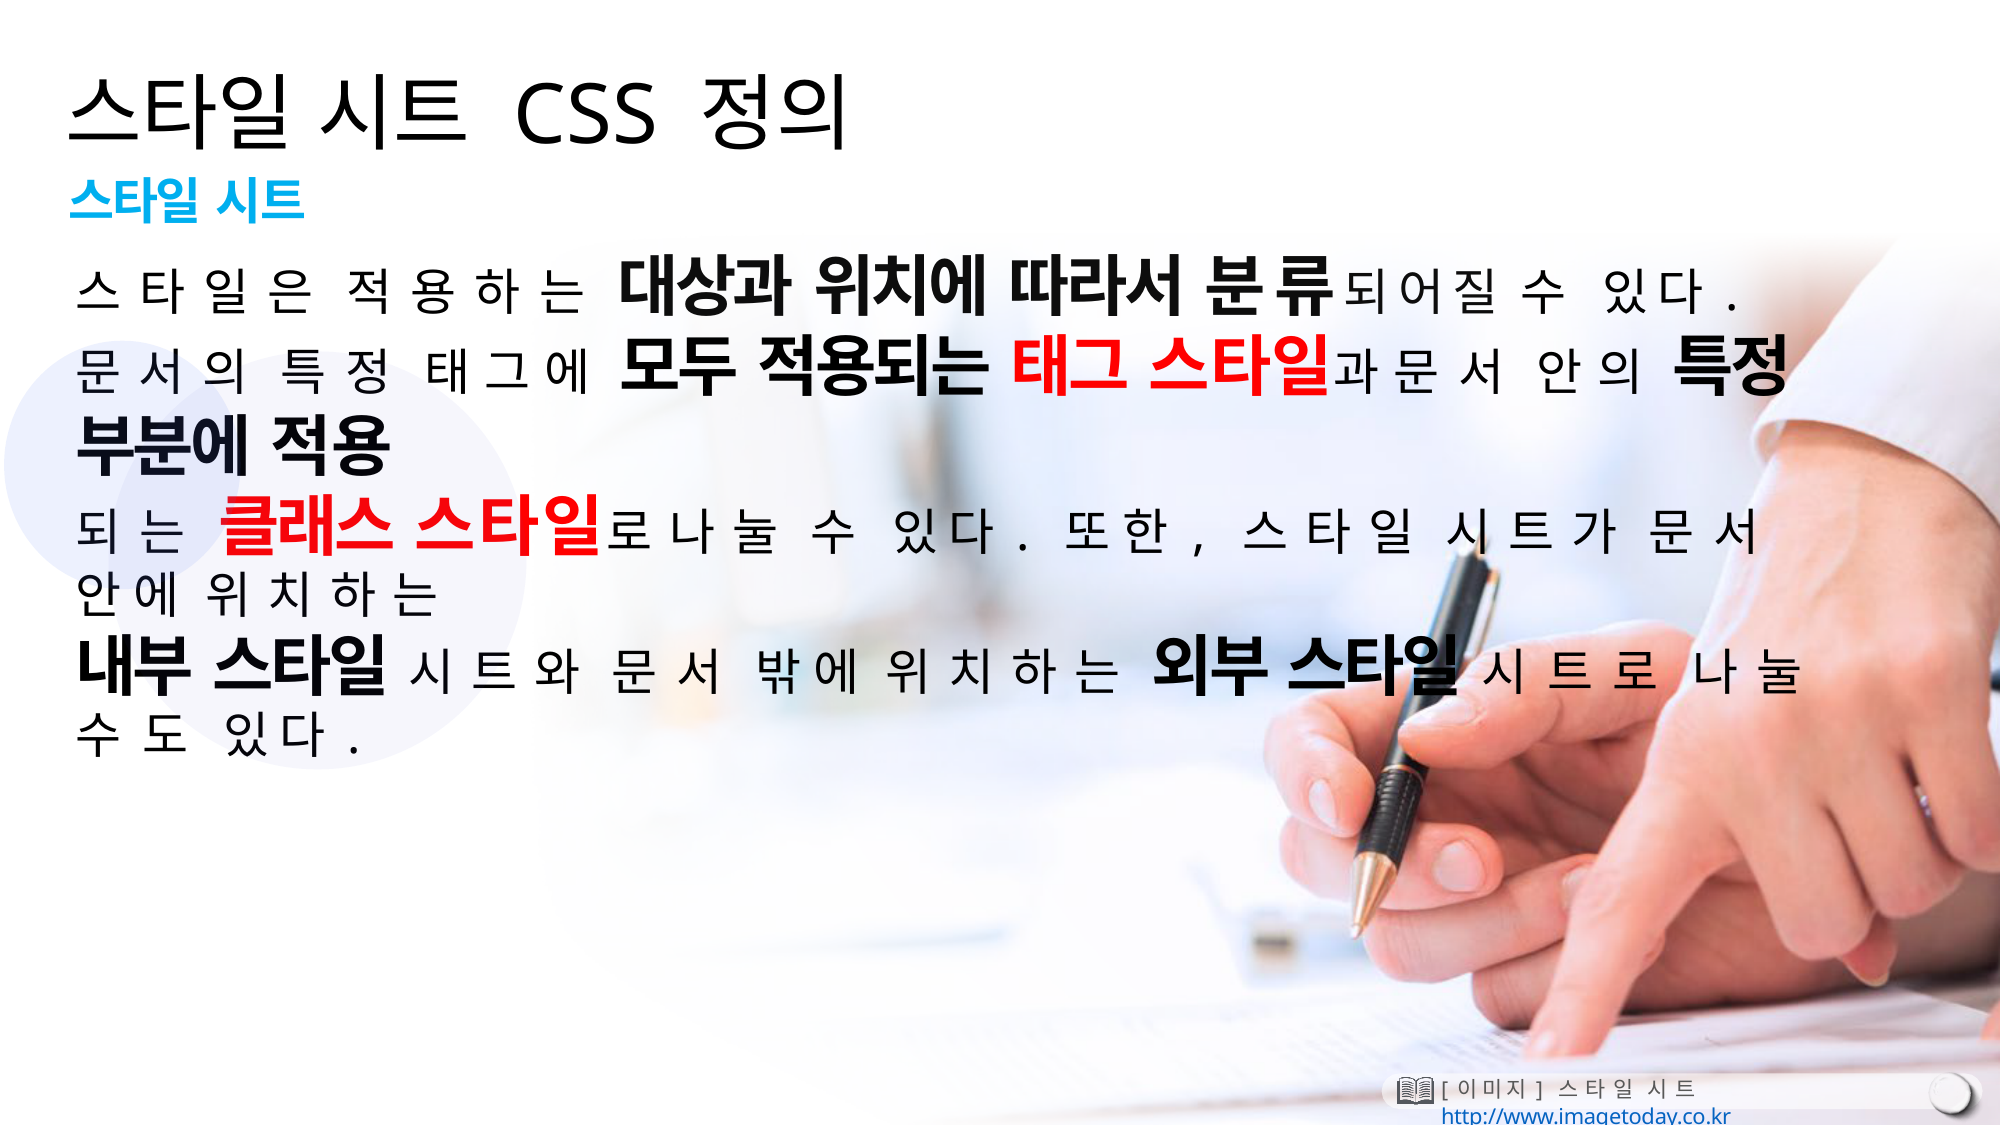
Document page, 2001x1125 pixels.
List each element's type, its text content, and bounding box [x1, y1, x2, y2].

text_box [4, 340, 527, 770]
text_box 스타일은 적용하는 대상과 위치에 따라서 분류되어질 수 있다. 문서의 특정 태그에 모두 적용되는 태그 스타일과 문서 안의 특정 부분에 적용 되는 클래스 스타일로 나눌 수 있다. 또한, 스타일 시트가 문서 안에 위치하는 내부 스타일 시트와 문서 밖에 위치하는 외부 스타일 시트로 나눌 수도 있다. [4, 214, 108, 340]
text_box 스타일 시트 [54, 162, 108, 237]
picture [108, 62, 2000, 1125]
text_box 스타일 시트 CSS 정의 [50, 52, 1051, 168]
